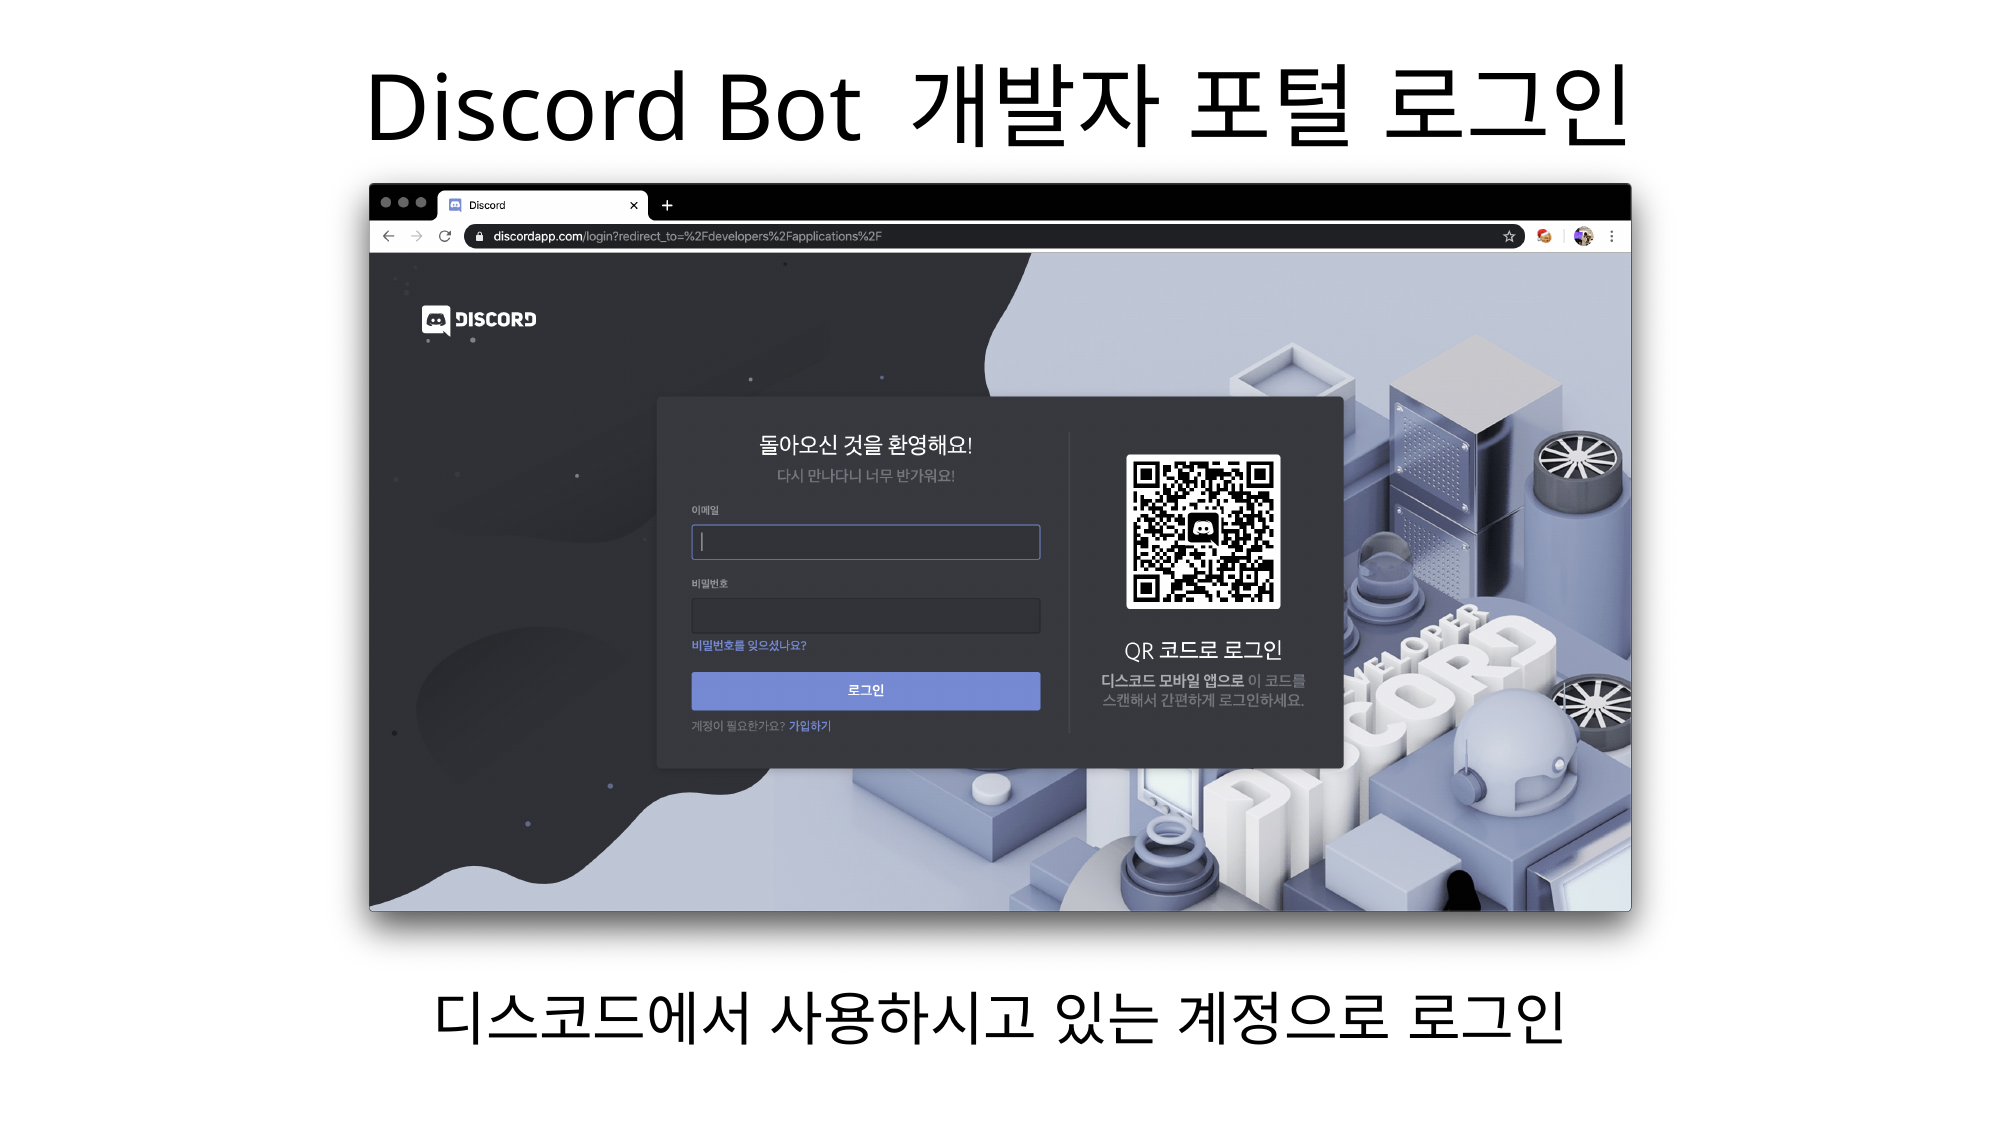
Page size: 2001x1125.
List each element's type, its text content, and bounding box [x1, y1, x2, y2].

title Discord Bot 개발자 포털 로그인 [137, 42, 1863, 180]
text_box 디스코드에서 사용하시고 있는 계정으로 로그인 [417, 976, 1583, 1060]
picture [320, 150, 1680, 976]
